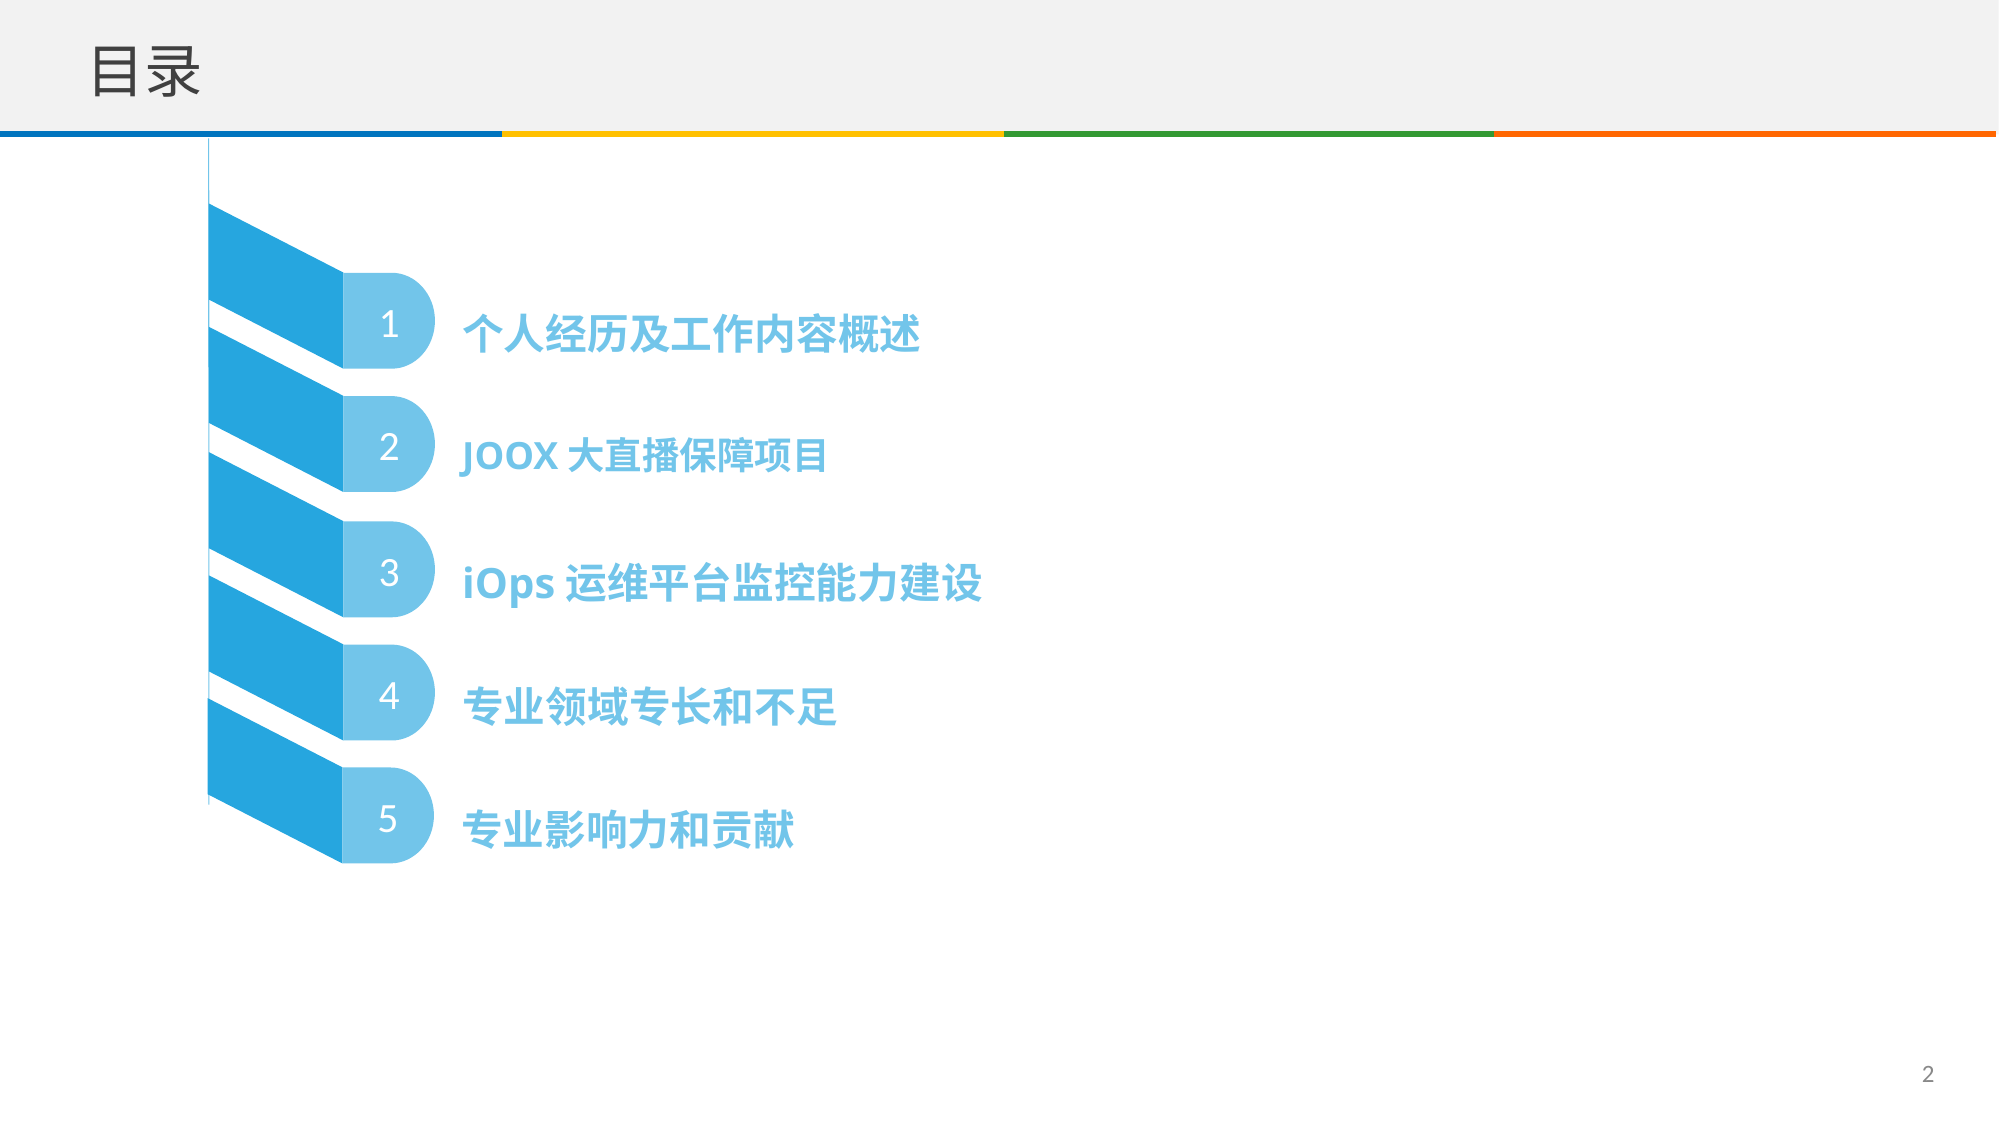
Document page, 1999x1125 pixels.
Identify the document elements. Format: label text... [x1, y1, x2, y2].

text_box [207, 698, 1663, 870]
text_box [208, 203, 1664, 373]
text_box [208, 451, 1664, 575]
slide_number 2 [1884, 1042, 1950, 1103]
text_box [208, 575, 1664, 747]
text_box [0, 0, 1999, 135]
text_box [208, 373, 1664, 451]
